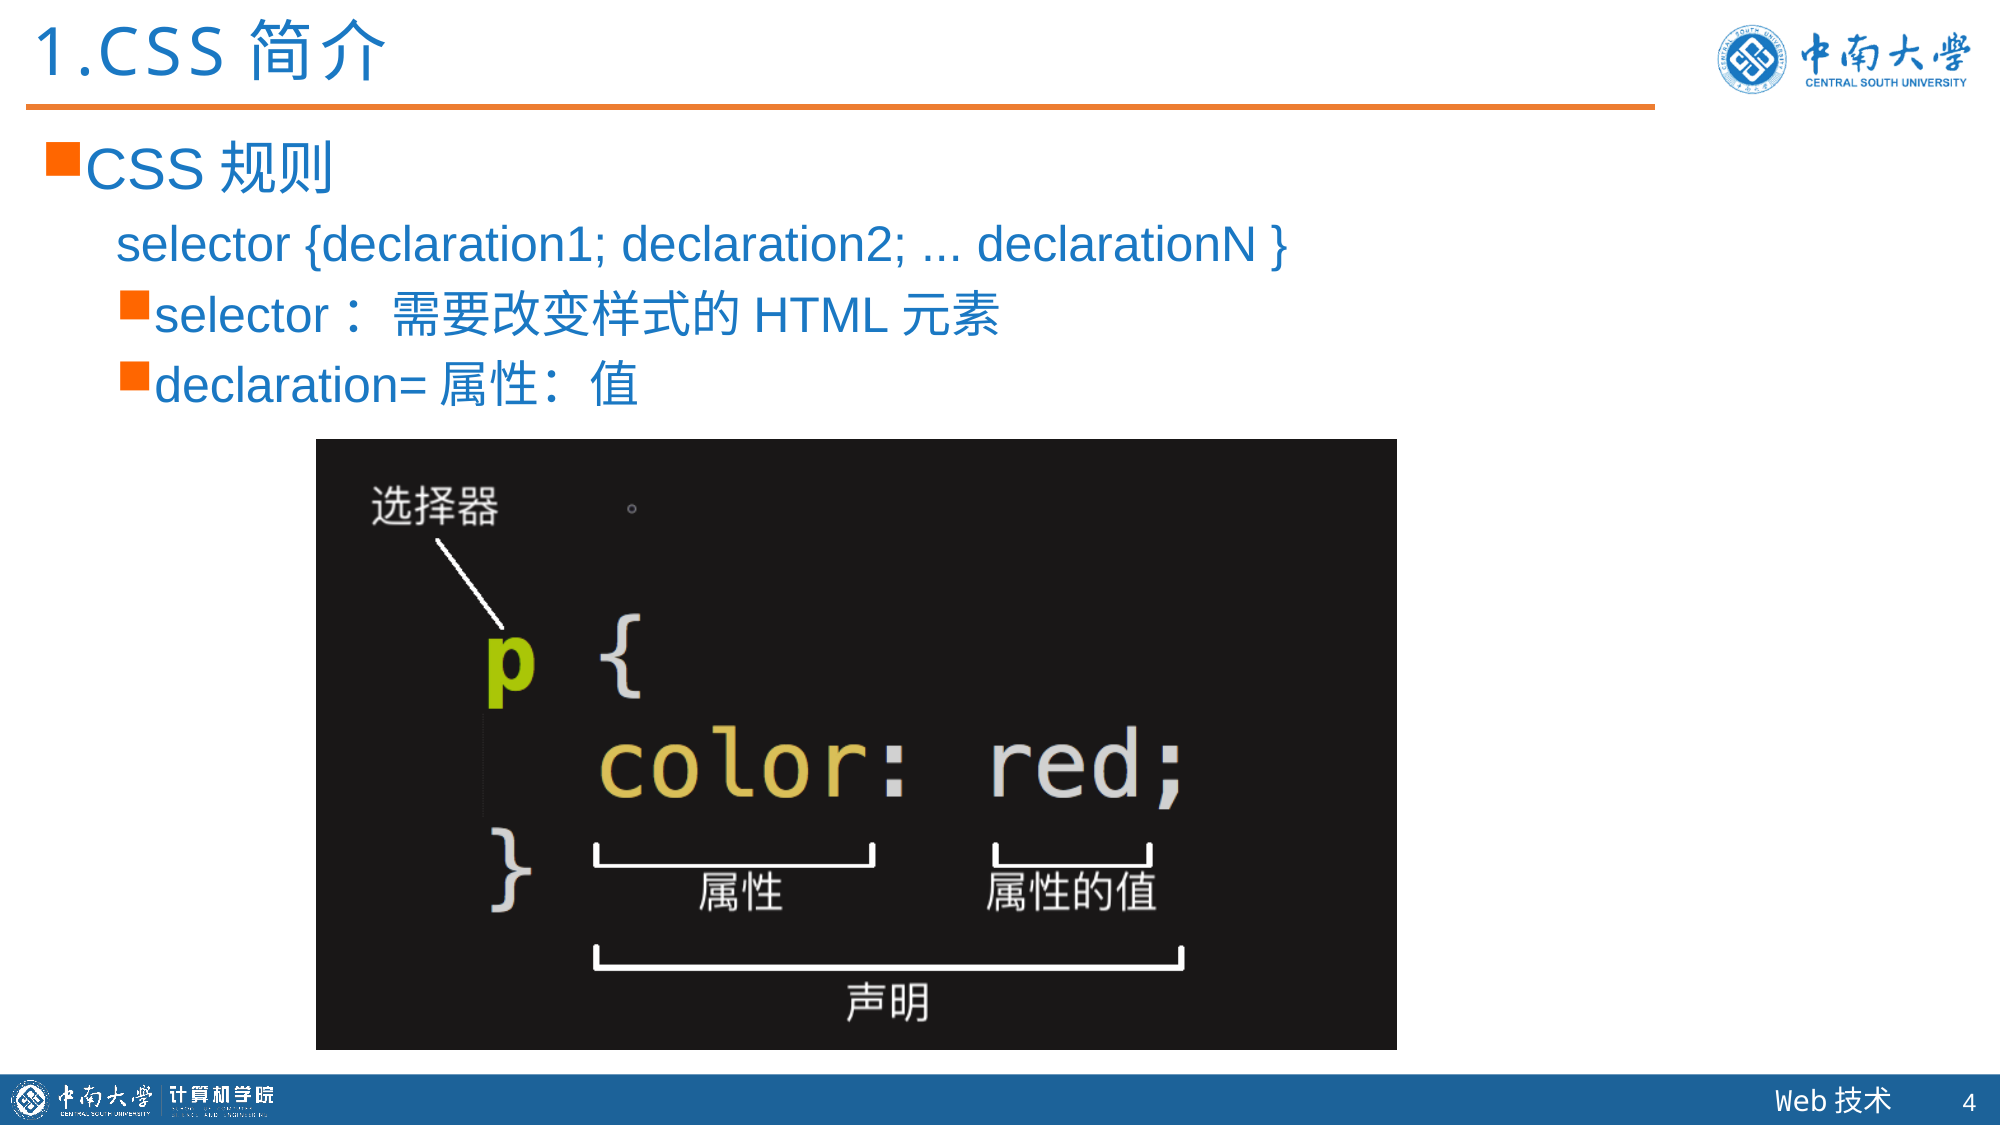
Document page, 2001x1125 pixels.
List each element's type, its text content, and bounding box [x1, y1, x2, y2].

slide_number 3 [1916, 1079, 1992, 1124]
picture [316, 439, 1397, 1050]
picture [0, 1080, 299, 1120]
list 1.CSS简介 [17, 10, 1615, 83]
list CSS规则 selector {declaration1; declaration2; ... declarationN } selector：需要改变样式的HTML元素 declaration=属性：值 [26, 123, 1982, 1050]
picture [1708, 19, 1982, 99]
